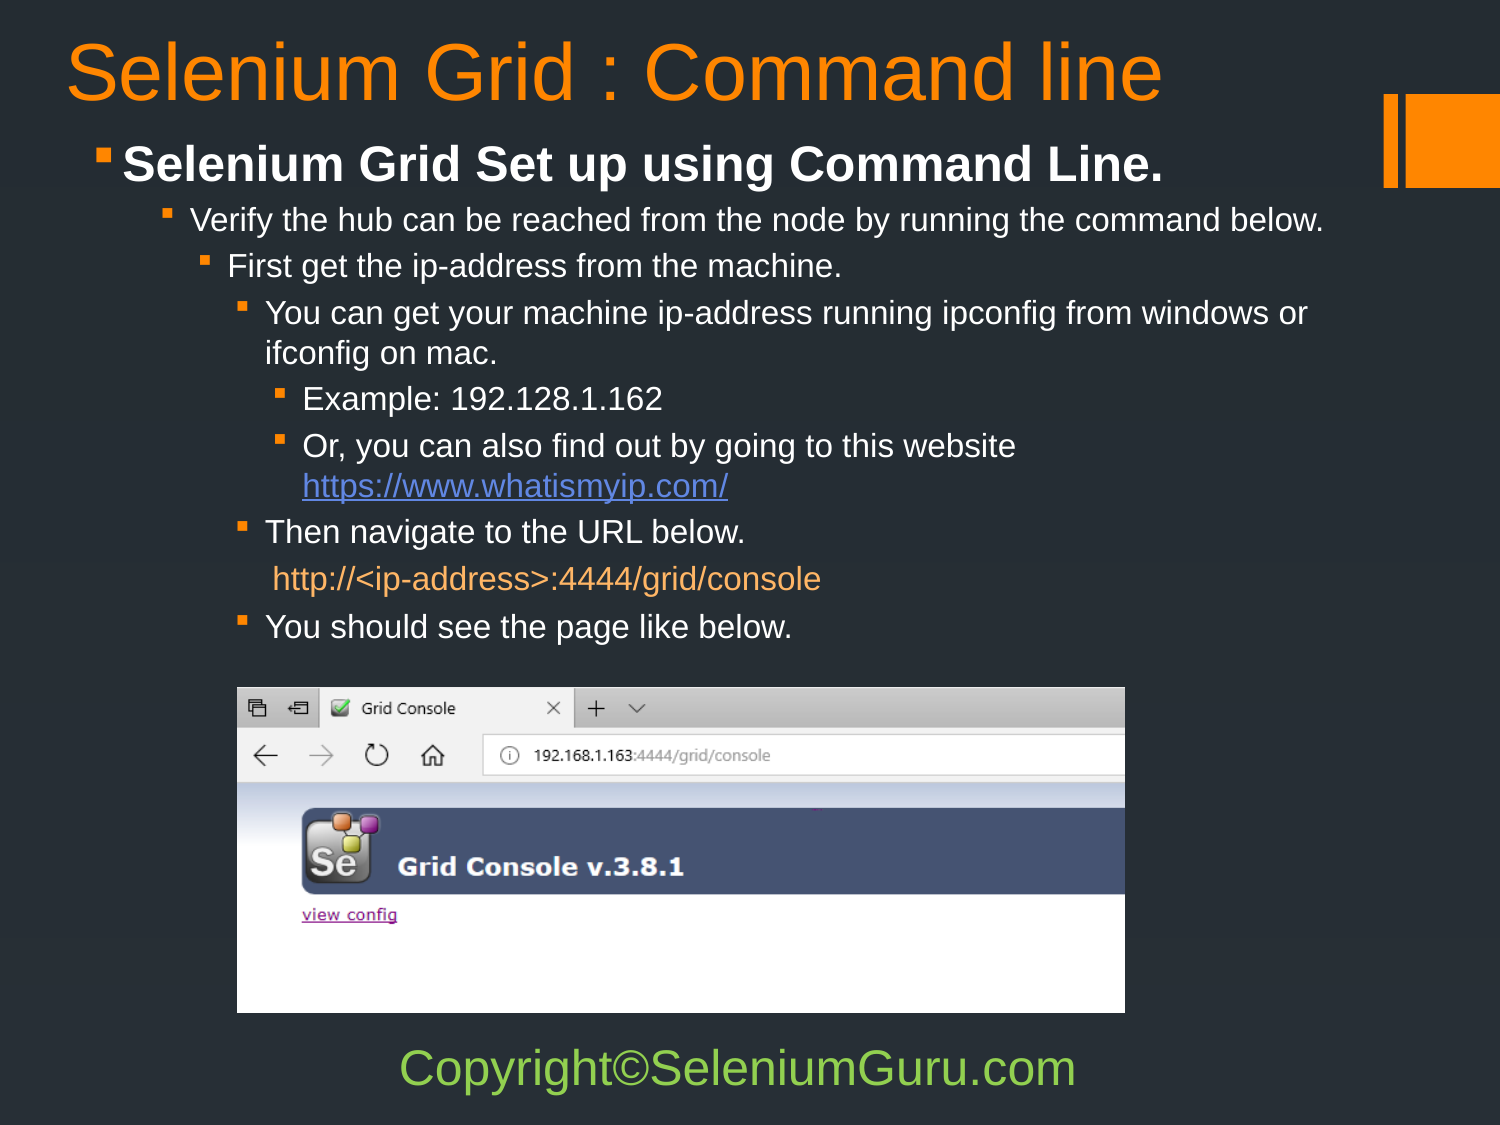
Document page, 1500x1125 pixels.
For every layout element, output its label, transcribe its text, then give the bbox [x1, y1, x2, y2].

footer Copyright©SeleniumGuru.com [383, 1035, 1150, 1111]
list Selenium Grid Set up using Command Line. Verify the hub can be reached from the node by running the command below. First get the ip-address from the machine. You can get your machine ip-address running ipconfig from windows or ifconfig on mac. Example: 192.128.1.162 Or, you can also find out by going to this website https://www.whatismyip.com/ Then navigate to the URL below. http://<ip-address>:4444/grid/console You should see the page like below. [24, 123, 1438, 1036]
title Selenium Grid : Command line [50, 11, 1350, 123]
picture [236, 686, 1126, 1013]
